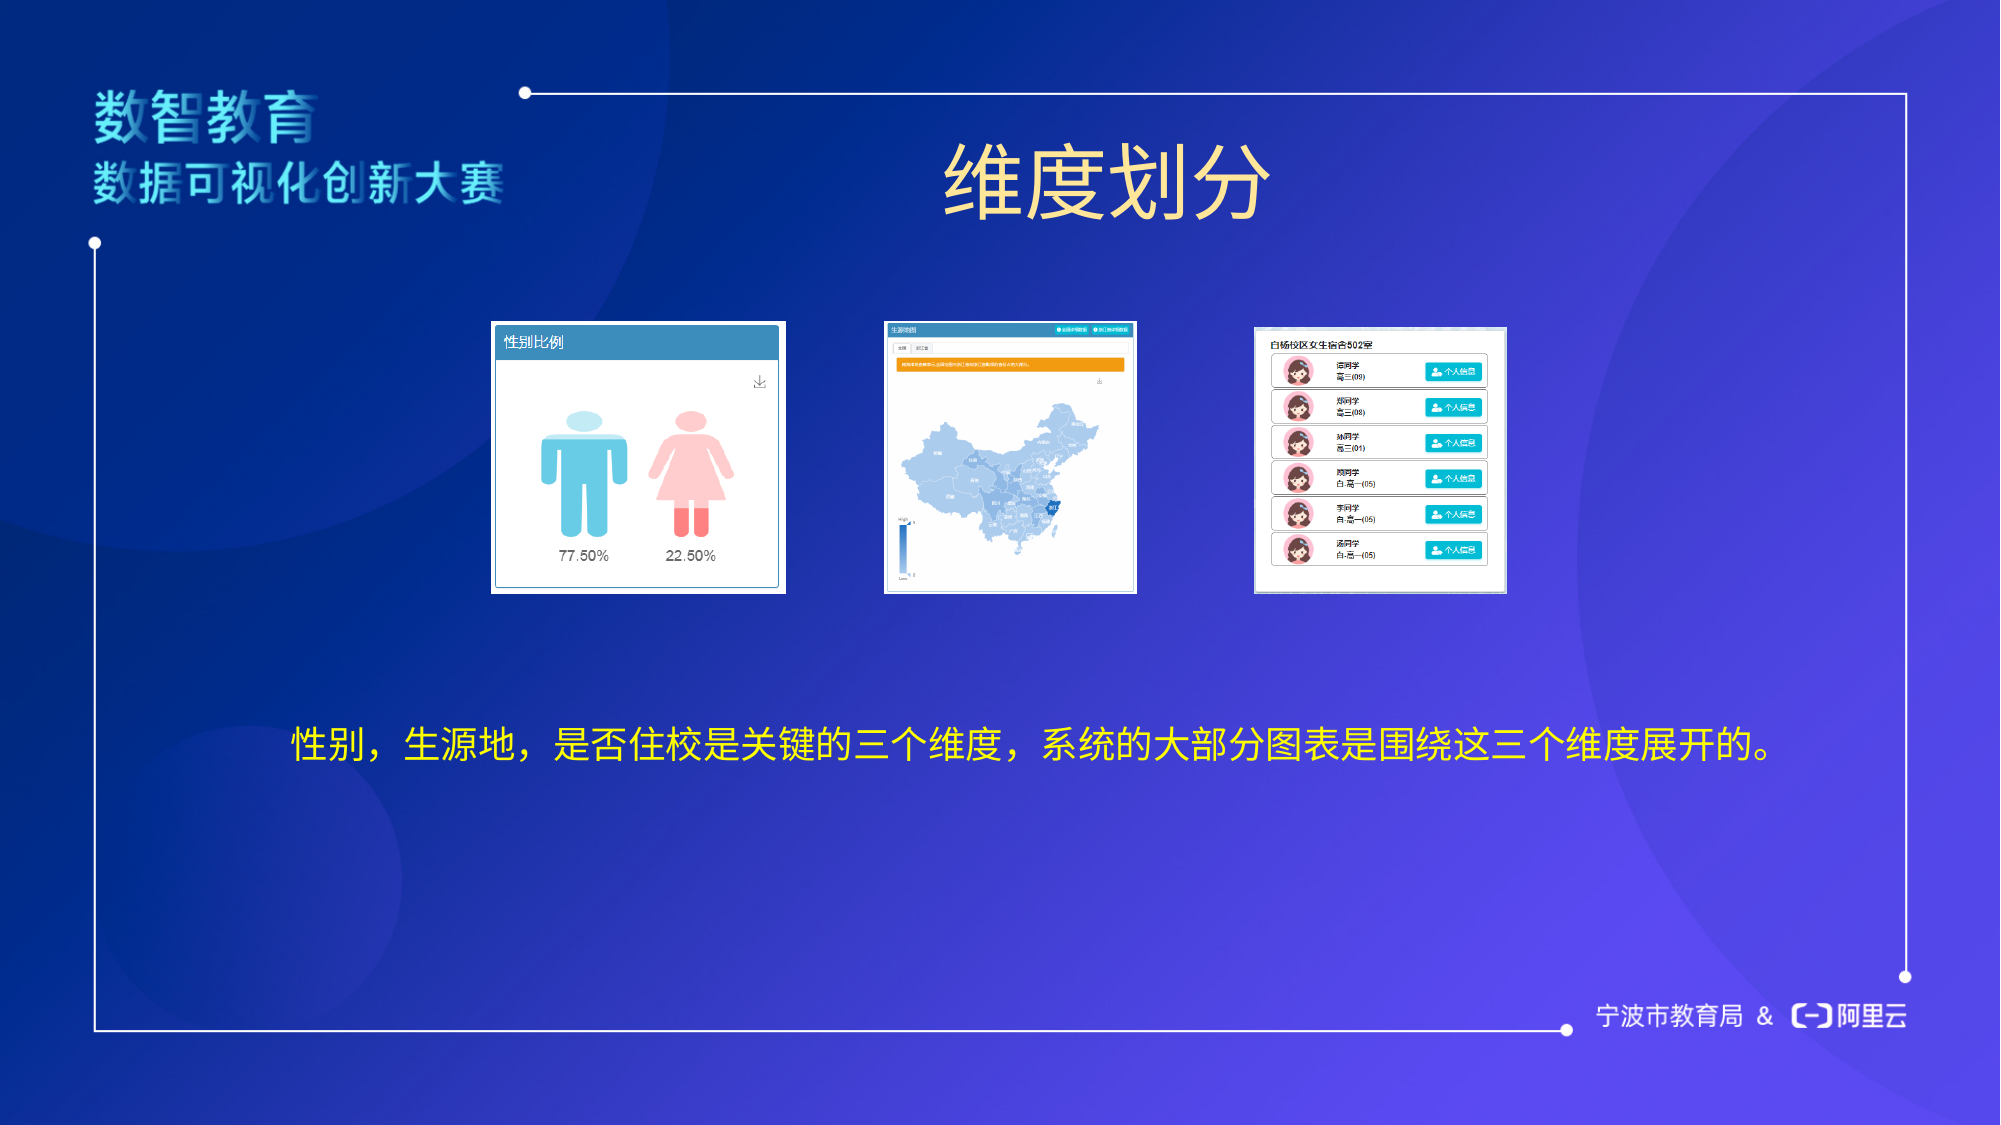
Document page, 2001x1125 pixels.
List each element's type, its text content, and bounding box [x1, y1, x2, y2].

text_box 维度划分 [926, 123, 1301, 238]
picture [0, 0, 2001, 1125]
text_box 性别，生源地，是否住校是关键的三个维度，系统的大部分图表是围绕这三个维度展开的。 [275, 713, 1806, 819]
